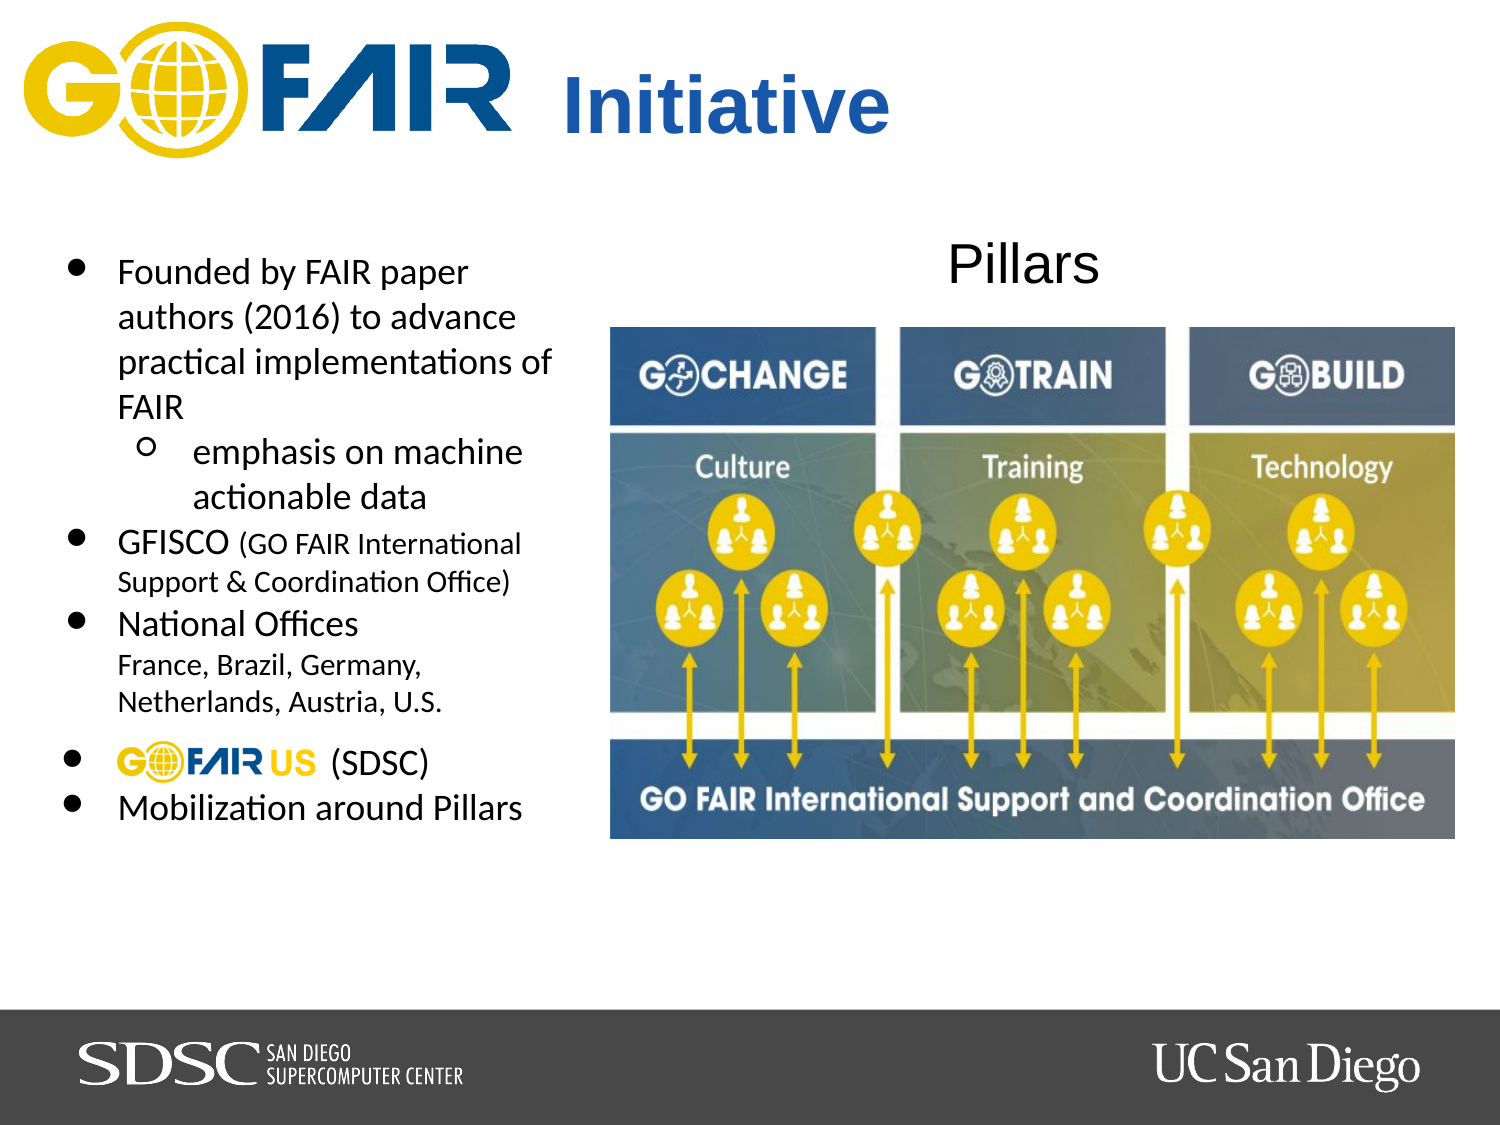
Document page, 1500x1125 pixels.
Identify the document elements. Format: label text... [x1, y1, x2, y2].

picture [0, 0, 535, 181]
picture [114, 740, 319, 785]
picture [1149, 1040, 1422, 1095]
picture [609, 327, 1455, 840]
text_box Founded by FAIR paper authors (2016) to advance practical implementations of FAIR emphasis on machine actionable data GFISCO (GO FAIR International Support & Coordination Office) National Offices France, Brazil, Germany, Netherlands, Austria, U.S. (SDSC) Mobilization around Pillars [31, 241, 577, 827]
text_box Pillars [935, 221, 1117, 325]
text_box Initiative [547, 37, 1065, 203]
picture [77, 1040, 466, 1086]
